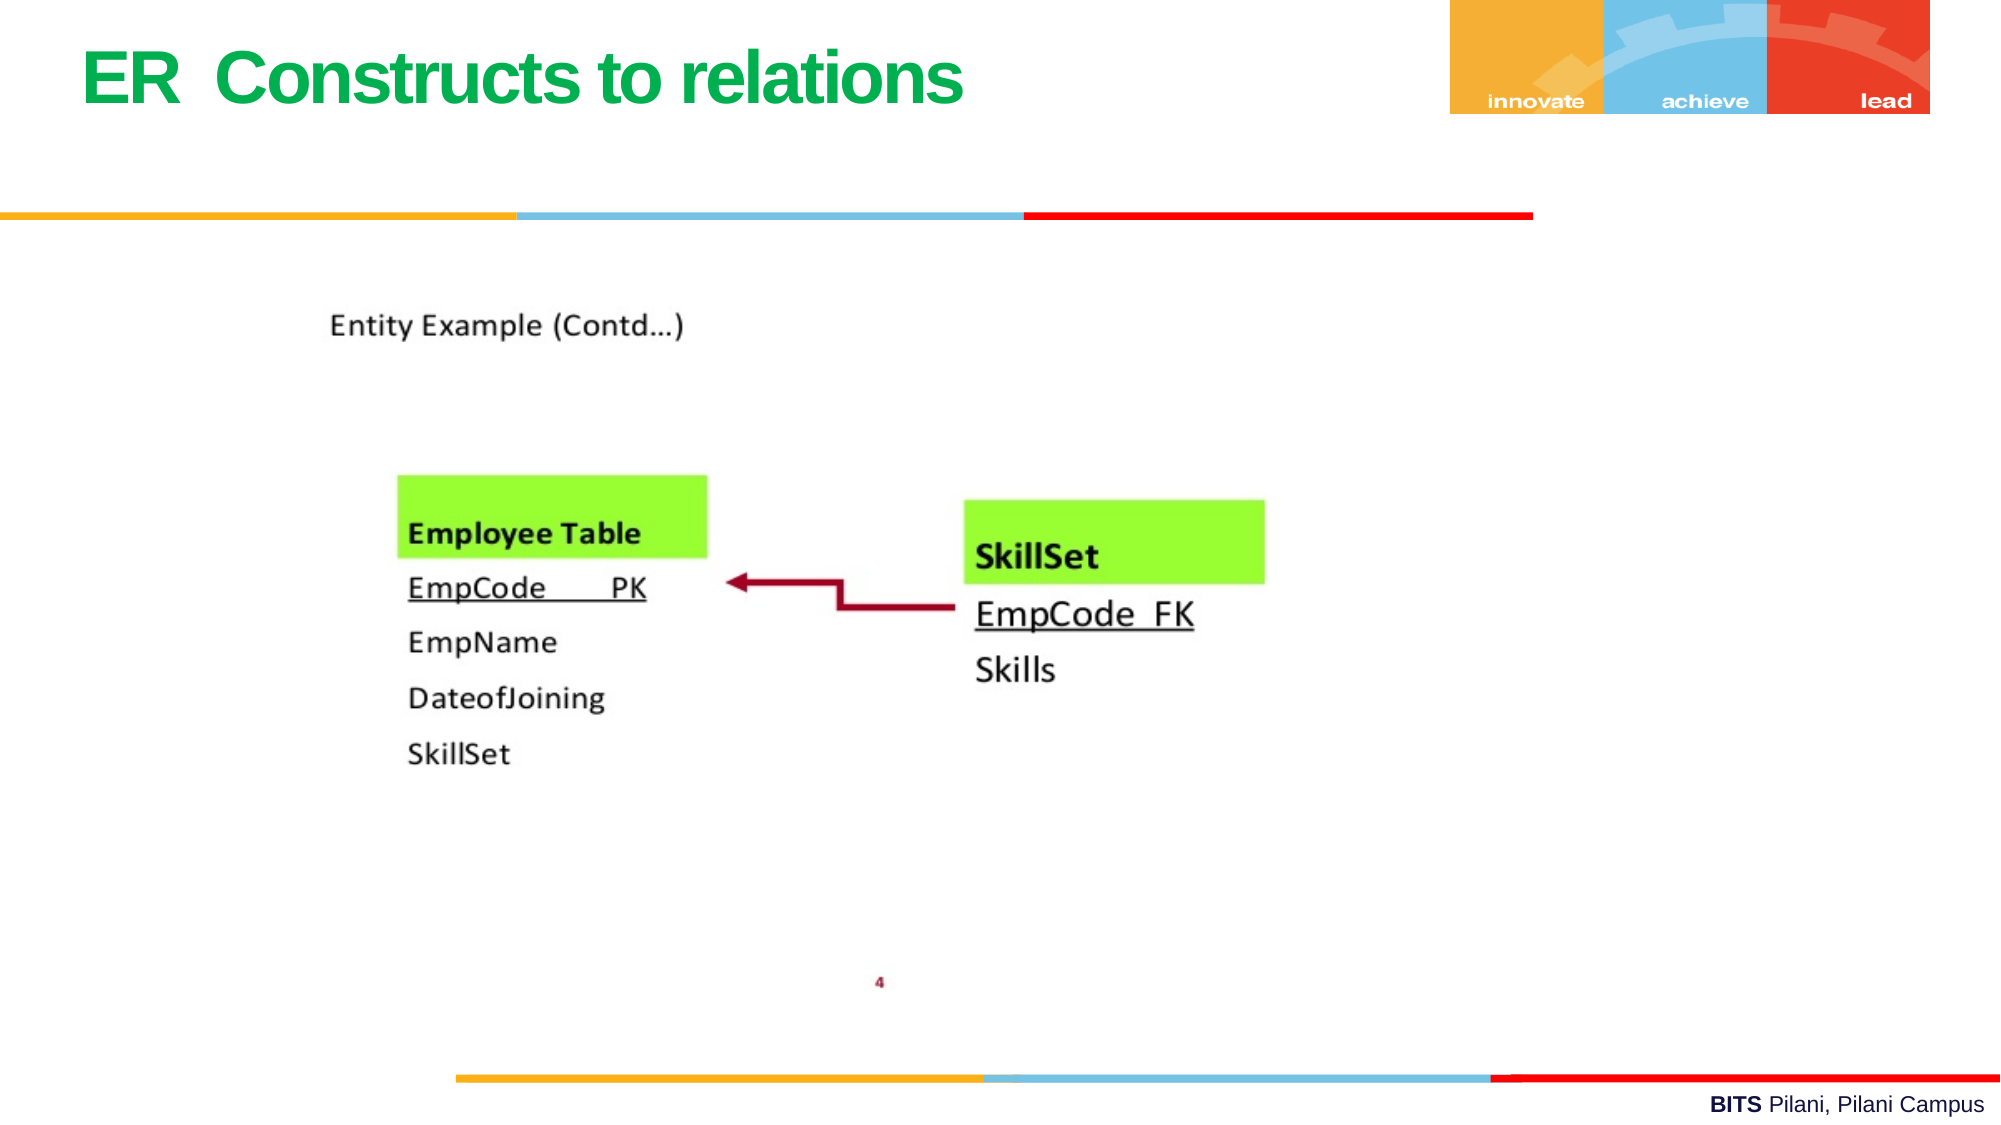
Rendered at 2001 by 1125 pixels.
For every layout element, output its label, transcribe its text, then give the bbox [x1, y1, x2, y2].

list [283, 269, 1345, 1013]
list ER Constructs to relations [66, 24, 1450, 213]
picture [1449, 0, 1930, 114]
